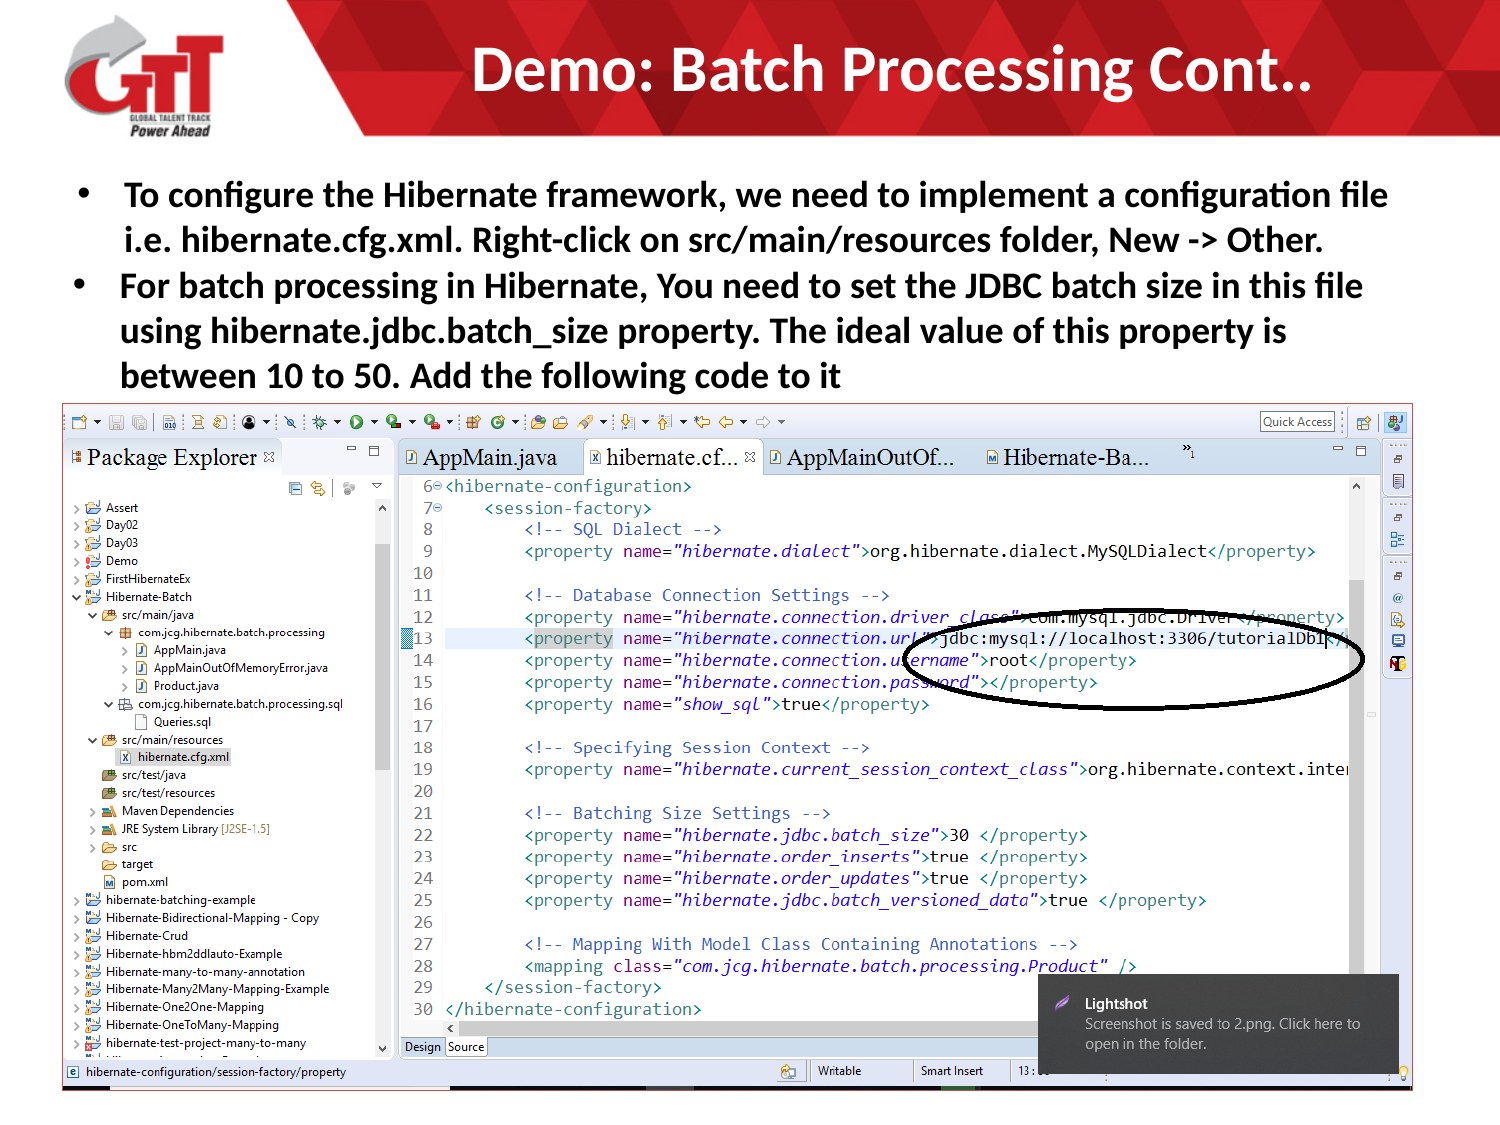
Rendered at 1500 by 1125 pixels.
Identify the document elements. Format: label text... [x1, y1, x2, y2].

text_box To configure the Hibernate framework, we need to implement a configuration file i.e. hibernate.cfg.xml. Right-click on src/main/resources folder, New -> Other. [62, 162, 1450, 313]
title Demo: Batch Processing Cont.. [324, 12, 1463, 118]
picture [0, 0, 1500, 1125]
text_box For batch processing in Hibernate, You need to set the JDBC batch size in this file using hibernate.jdbc.batch_size property. The ideal value of this property is between 10 to 50. Add the following code to it [58, 253, 1413, 404]
